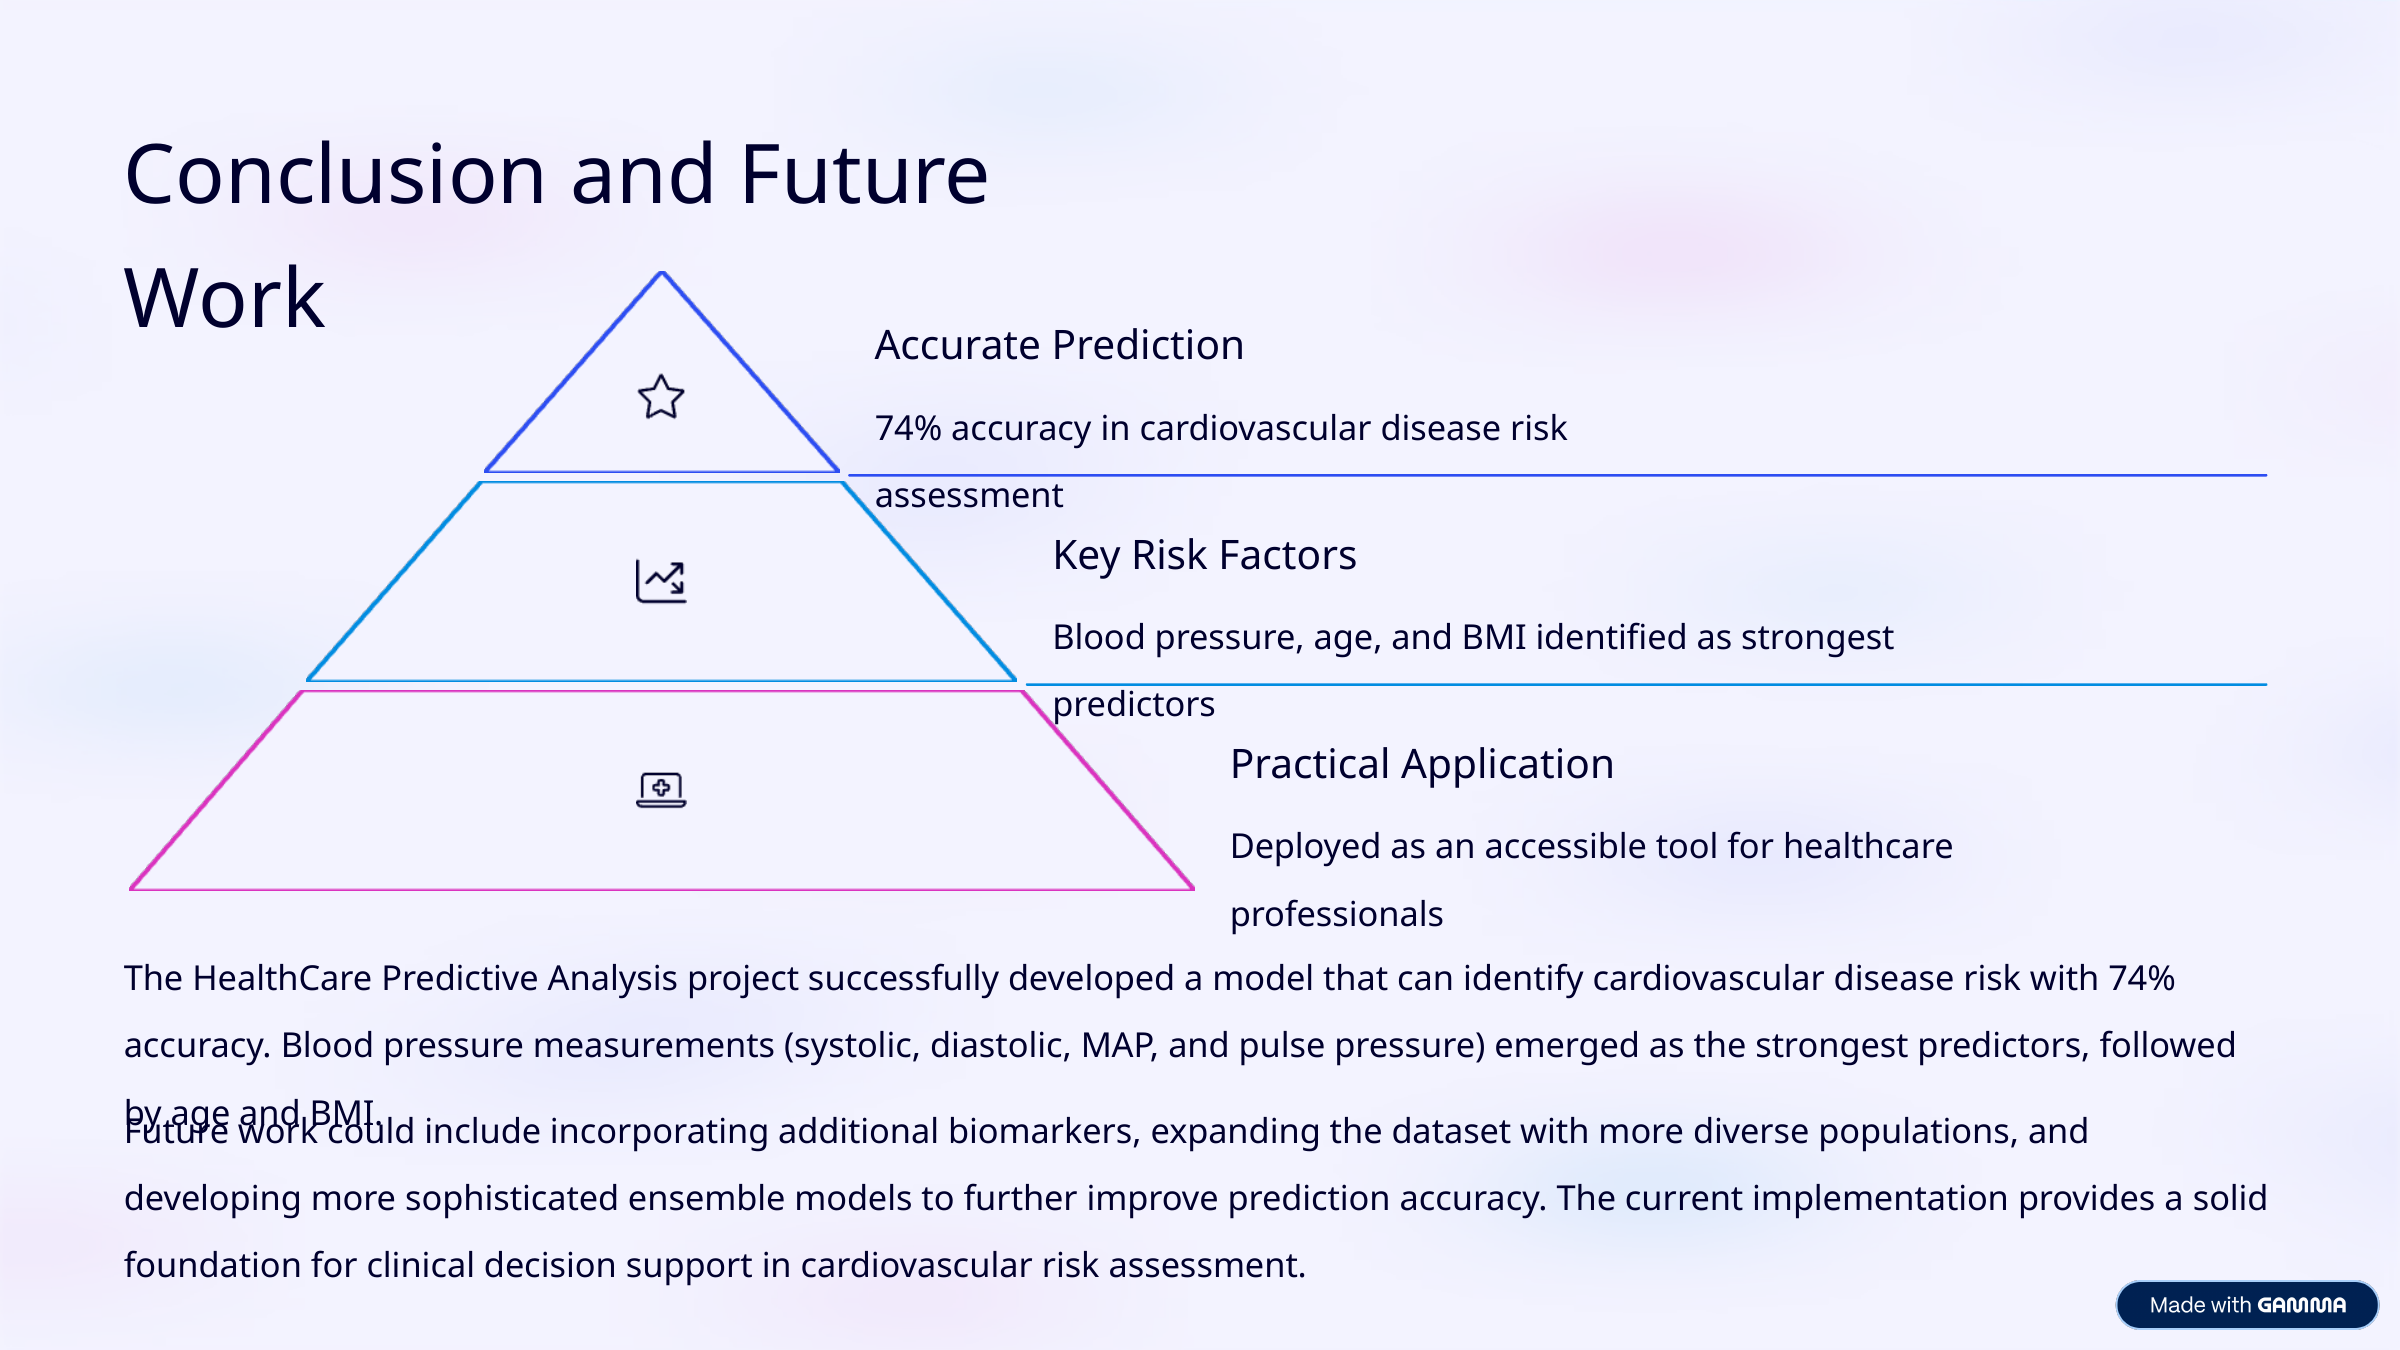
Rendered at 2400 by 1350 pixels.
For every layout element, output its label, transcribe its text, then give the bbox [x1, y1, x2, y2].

text_box 74% accuracy in cardiovascular disease risk assessment [874, 380, 1708, 437]
picture [483, 271, 840, 473]
text_box The HealthCare Predictive Analysis project successfully developed a model that can identify cardiovascular disease risk with 74% accuracy. Blood pressure measurements (systolic, diastolic, MAP, and pulse pressure) emerged as the strongest predictors, followed by age and BMI. [123, 930, 2277, 1044]
text_box Blood pressure, age, and BMI identified as strongest predictors [1052, 589, 1993, 647]
text_box Accurate Prediction [874, 307, 1291, 359]
text_box Conclusion and Future Work [123, 97, 1200, 202]
text_box Future work could include incorporating additional biomarkers, expanding the dataset with more diverse populations, and developing more sophisticated ensemble models to further improve prediction accuracy. The current implementation provides a solid foundation for clinical decision support in cardiovascular risk assessment. [123, 1083, 2277, 1253]
text_box Practical Application [1229, 725, 1646, 778]
picture [128, 690, 1195, 891]
picture [2106, 1271, 2389, 1339]
text_box Key Risk Factors [1052, 516, 1469, 569]
picture [306, 480, 1018, 682]
text_box Deployed as an accessible tool for healthcare professionals [1229, 798, 2120, 856]
